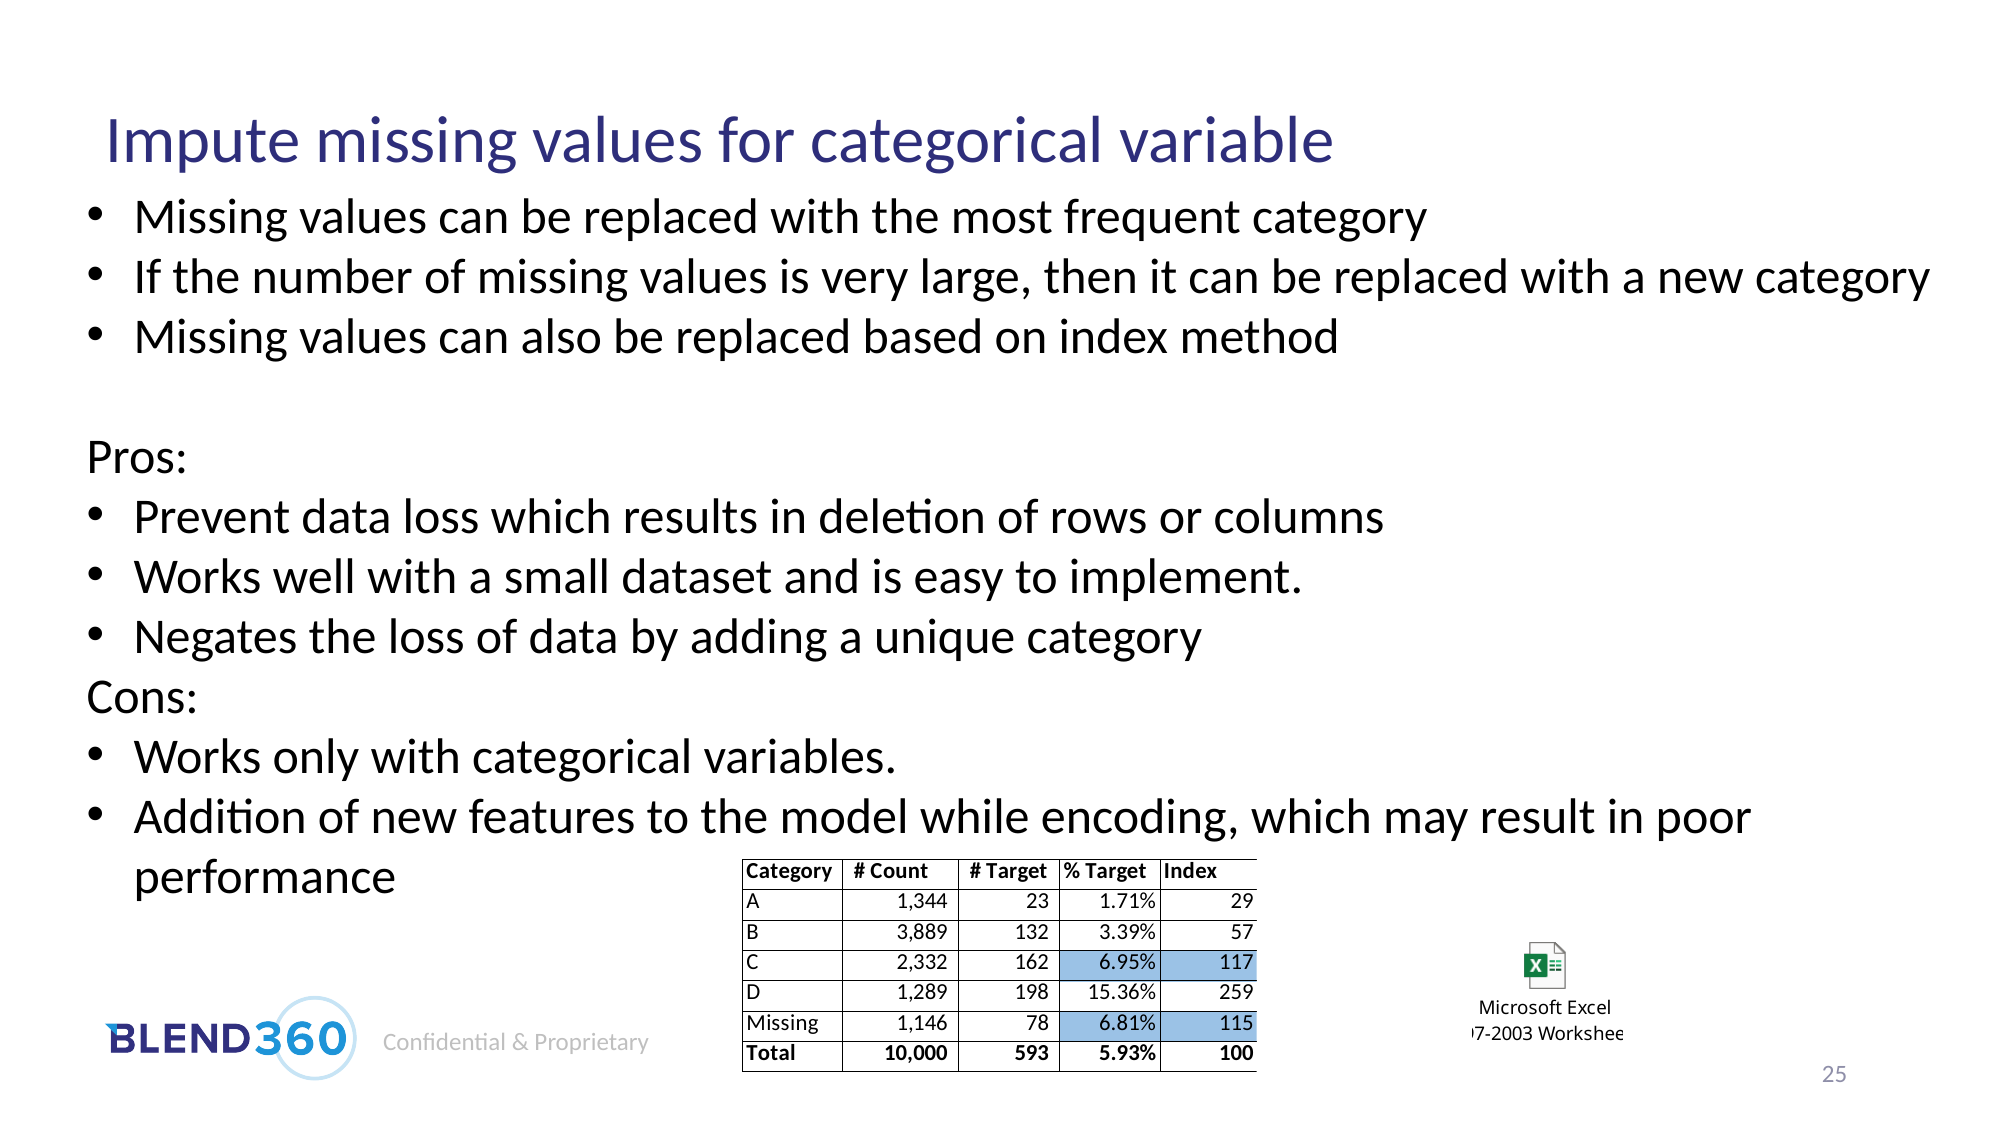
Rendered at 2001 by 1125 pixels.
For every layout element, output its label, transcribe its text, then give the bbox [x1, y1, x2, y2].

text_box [1472, 940, 1623, 1073]
slide_number 25 [1412, 1042, 1863, 1103]
title Impute missing values for categorical variable [105, 104, 1908, 176]
text_box Missing values can be replaced with the most frequent category If the number of missing values is very large, then it can be replaced with a new category Missing values can also be replaced based on index method Pros: Prevent data loss which results in deletion of rows or columns Works well with a small dataset and is easy to implement. Negates the loss of data by adding a unique category Cons: Works only with categorical variables. Addition of new features to the model while encoding, which may result in poor performance [71, 176, 1974, 818]
picture [99, 988, 363, 1088]
picture [741, 858, 1259, 1073]
